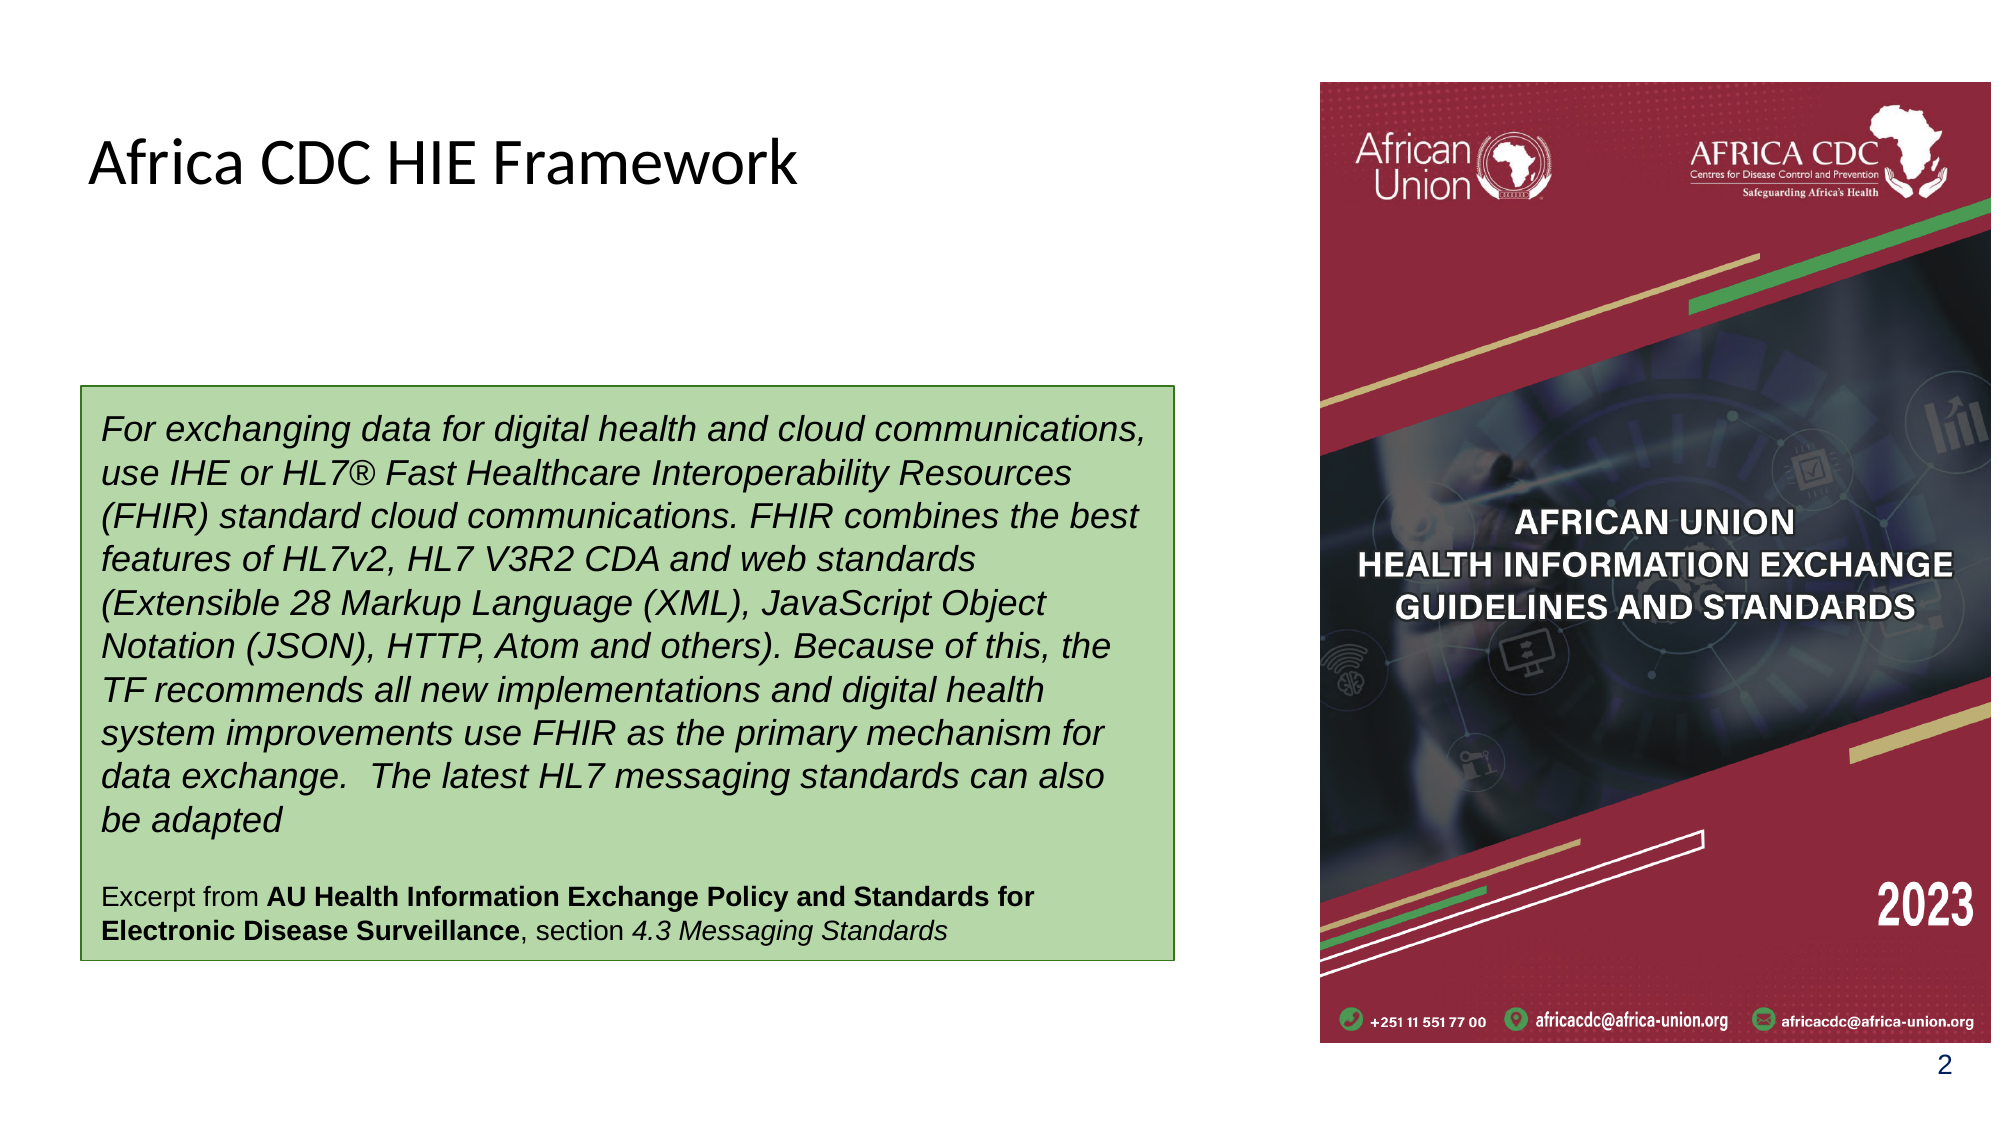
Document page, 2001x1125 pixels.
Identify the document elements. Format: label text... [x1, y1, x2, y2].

slide_number 2 [1853, 1051, 1974, 1106]
picture [1319, 82, 1992, 1043]
text_box For exchanging data for digital health and cloud communications, use IHE or HL7® Fast Healthcare Interoperability Resources (FHIR) standard cloud communications. FHIR combines the best features of HL7v2, HL7 V3R2 CDA and web standards (Extensible 28 Markup Language (XML), JavaScript Object Notation (JSON), HTTP, Atom and others). Because of this, the TF recommends all new implementations and digital health system improvements use FHIR as the primary mechanism for data exchange. The latest HL7 messaging standards can also be adapted Excerpt from AU Health Information Exchange Policy and Standards for Electronic Disease Surveillance, section 4.3 Messaging Standards [81, 385, 1174, 961]
title Africa CDC HIE Framework [68, 97, 1314, 223]
